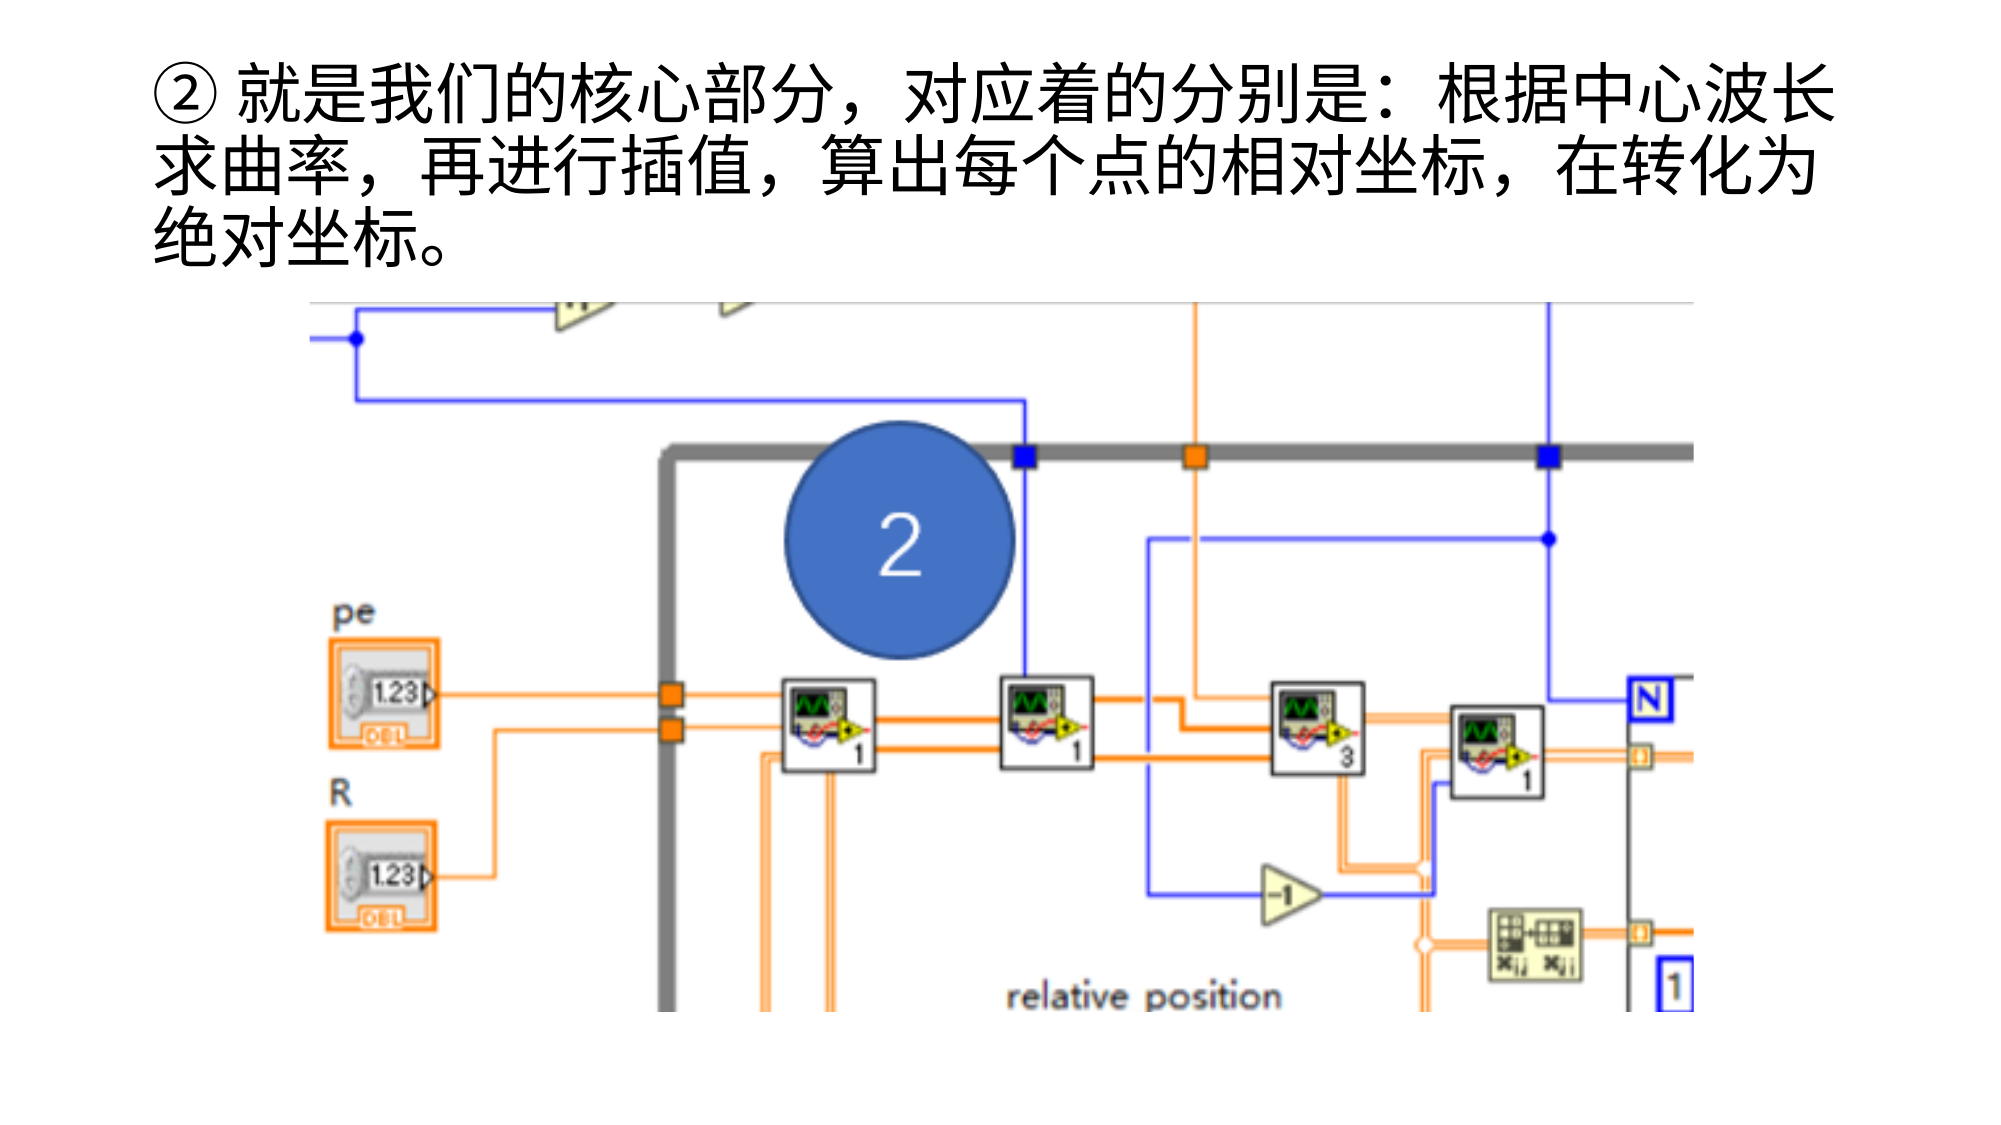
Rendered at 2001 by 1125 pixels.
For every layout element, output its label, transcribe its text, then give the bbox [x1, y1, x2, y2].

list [309, 302, 1694, 1012]
title ②就是我们的核心部分，对应着的分别是：根据中心波长求曲率，再进行插值，算出每个点的相对坐标，在转化为绝对坐标。 [137, 59, 1863, 278]
